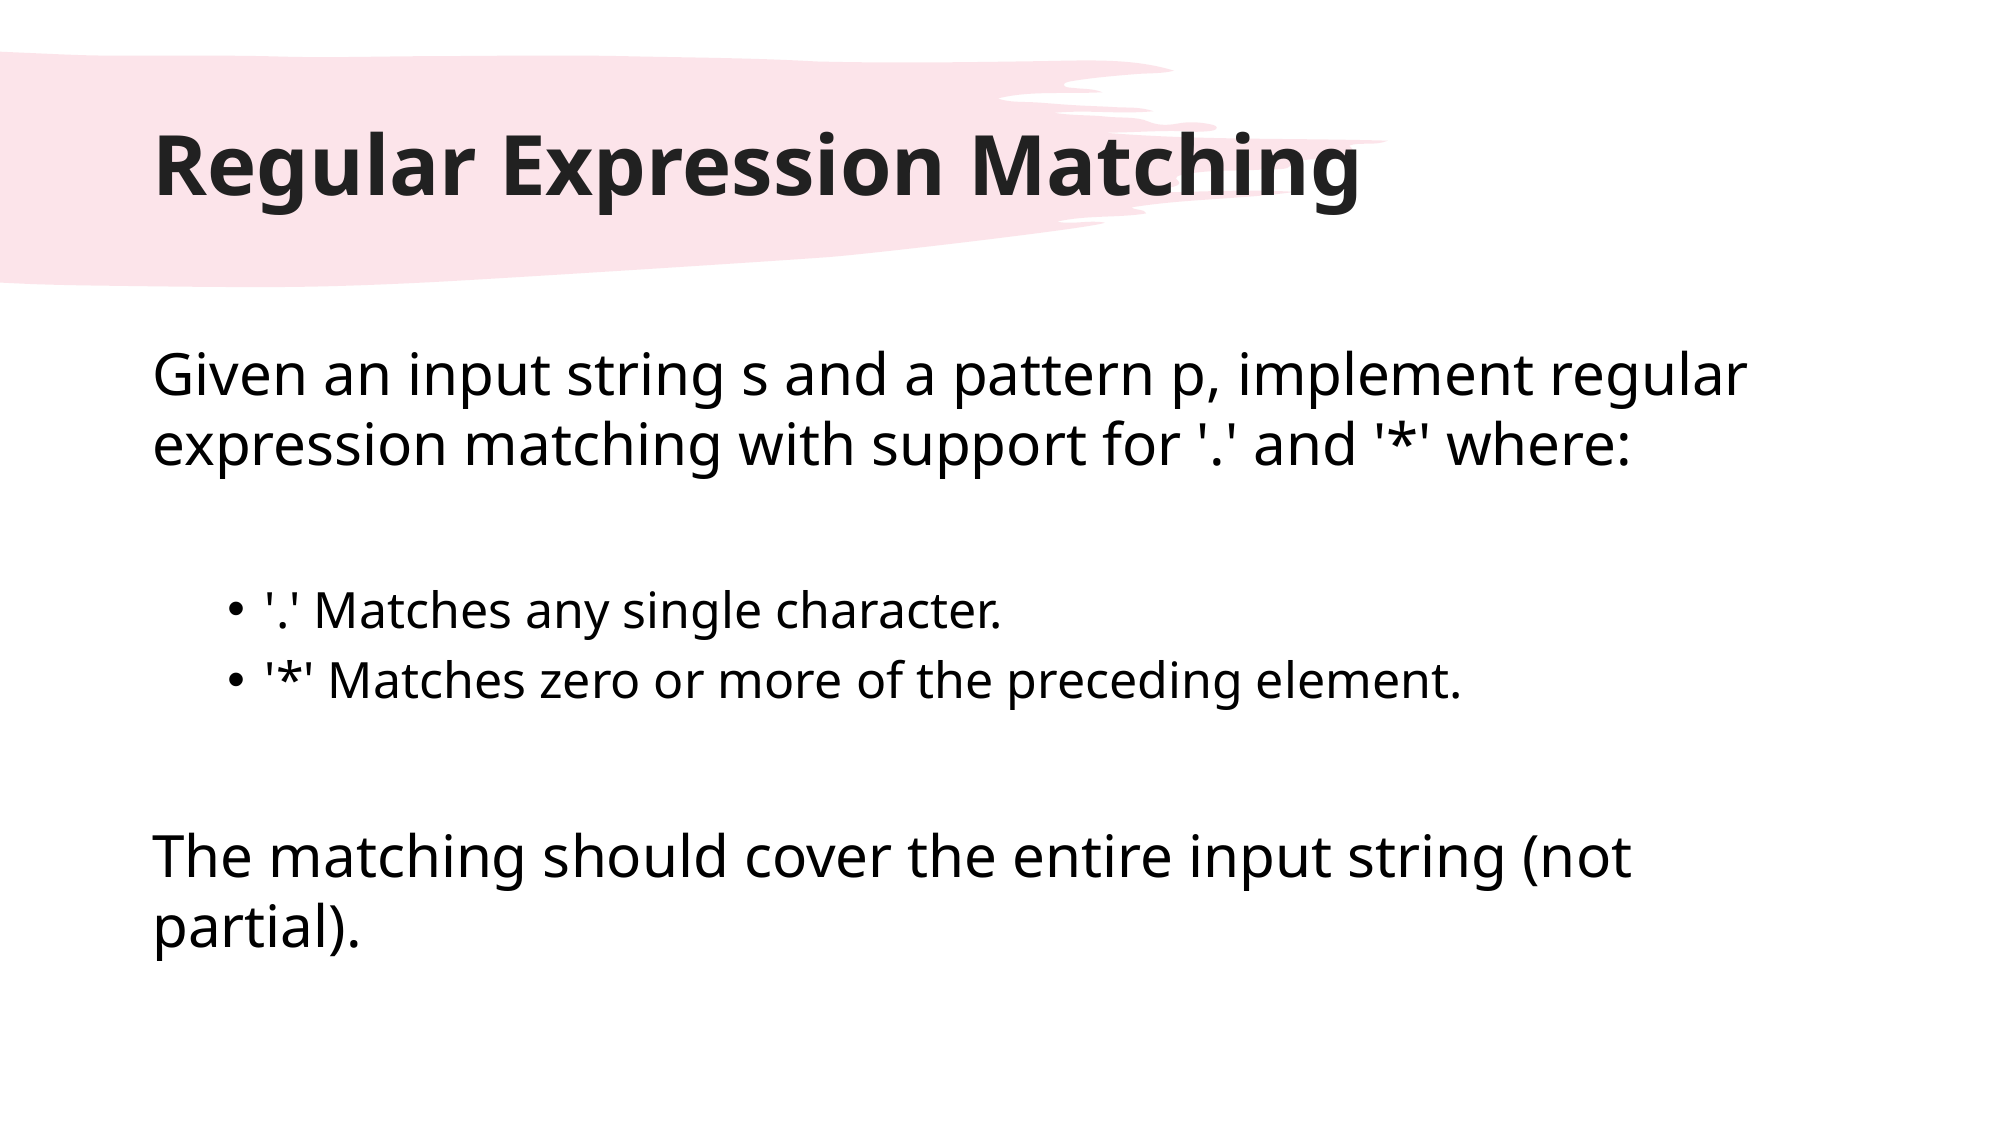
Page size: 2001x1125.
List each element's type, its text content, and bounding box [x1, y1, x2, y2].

list Given an input string s and a pattern p, implement regular expression matching with support for '.' and '*' where: '.' Matches any single character.​​​​ '*' Matches zero or more of the preceding element. The matching should cover the entire input string (not partial). [137, 329, 1863, 1013]
title Regular Expression Matching [137, 59, 1863, 278]
